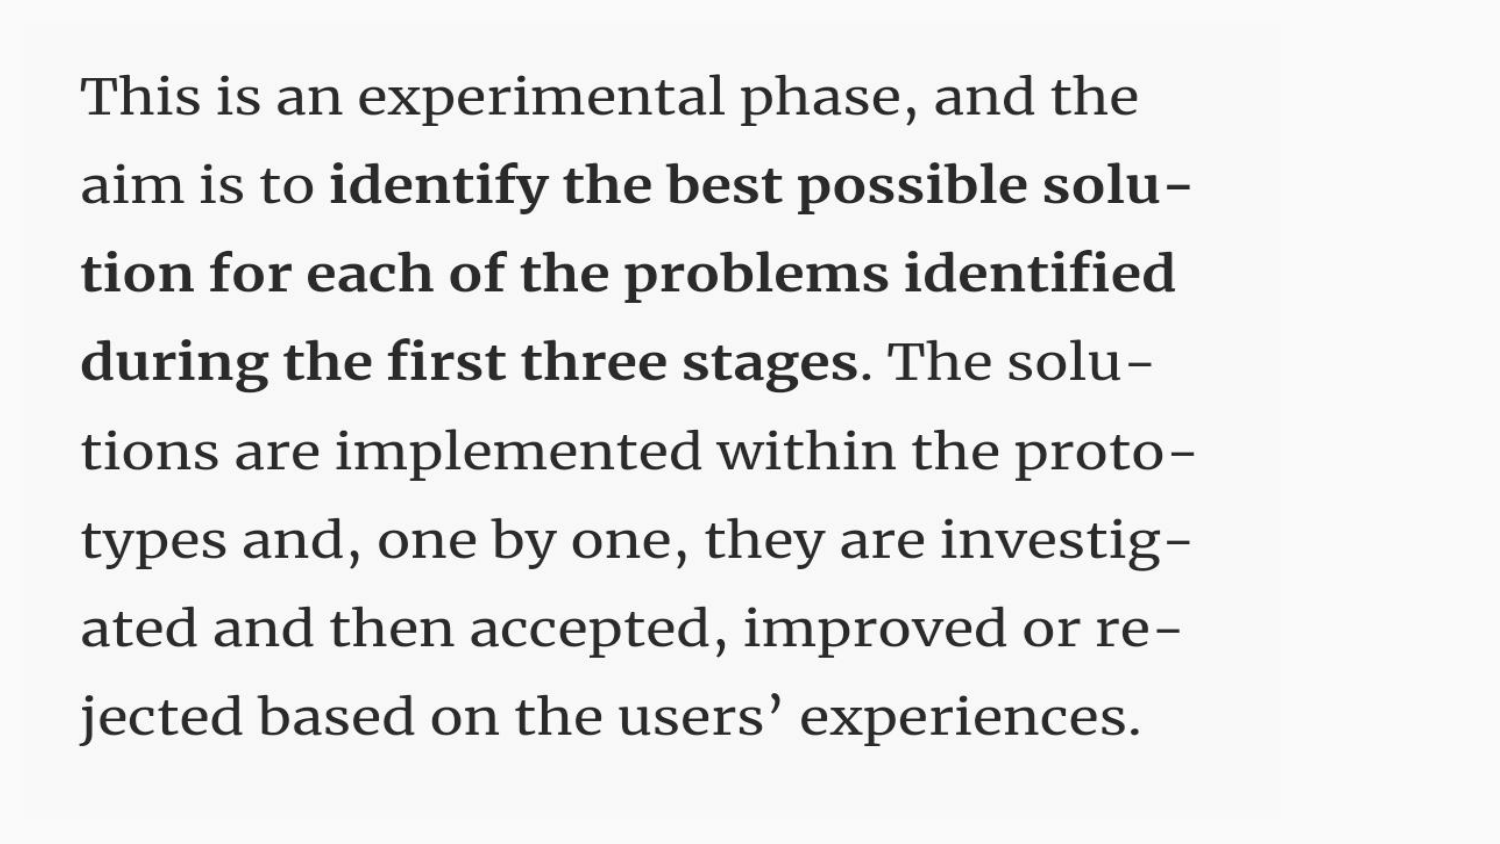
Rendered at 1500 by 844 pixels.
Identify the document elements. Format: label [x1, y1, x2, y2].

picture [24, 24, 1281, 819]
